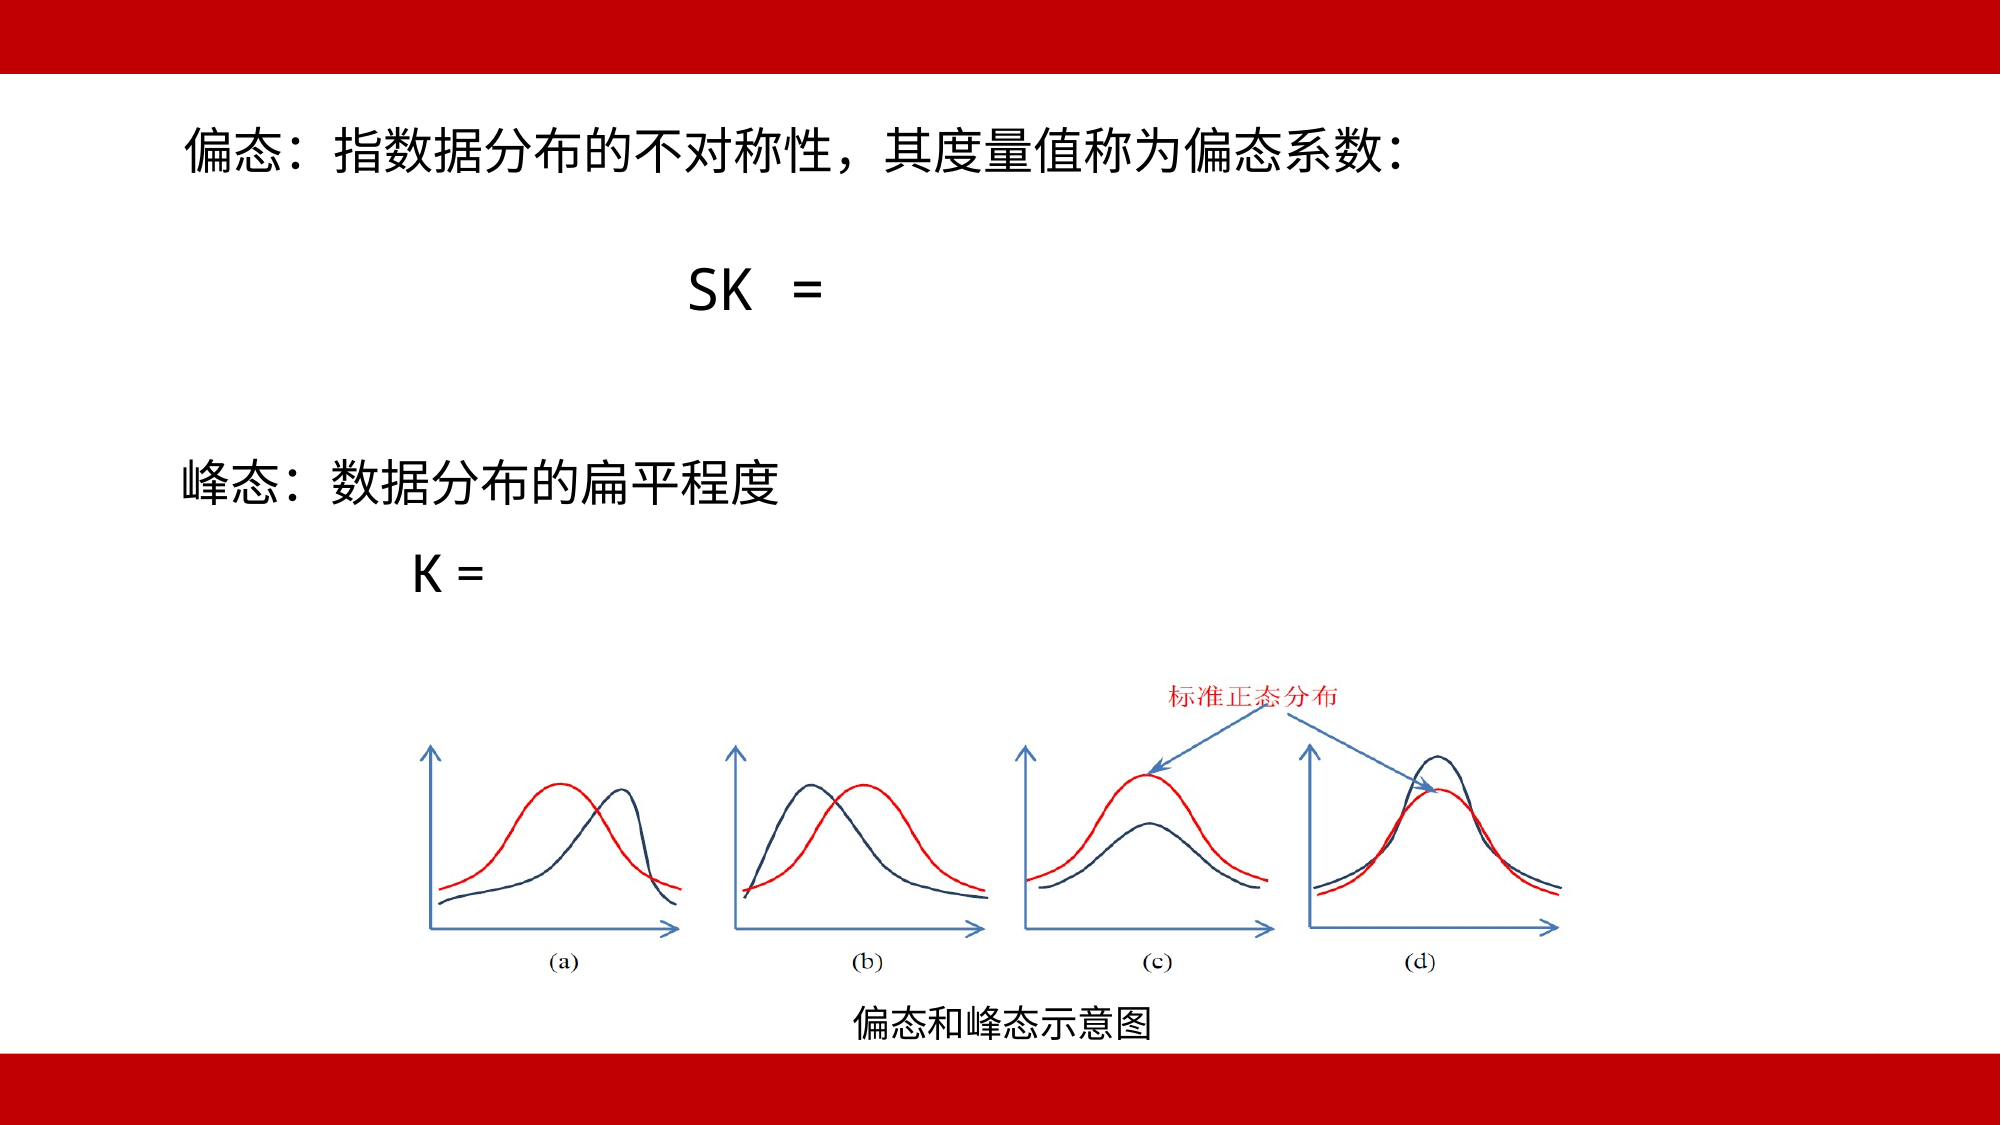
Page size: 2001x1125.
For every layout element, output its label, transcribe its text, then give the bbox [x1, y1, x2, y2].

text_box [0, 1053, 2000, 1125]
text_box 偏态和峰态示意图 [838, 992, 1168, 1053]
text_box [0, 0, 2000, 75]
text_box 峰态：数据分布的扁平程度 [165, 444, 796, 520]
picture [398, 665, 1588, 978]
text_box 偏态：指数据分布的不对称性，其度量值称为偏态系数： [168, 111, 1449, 187]
